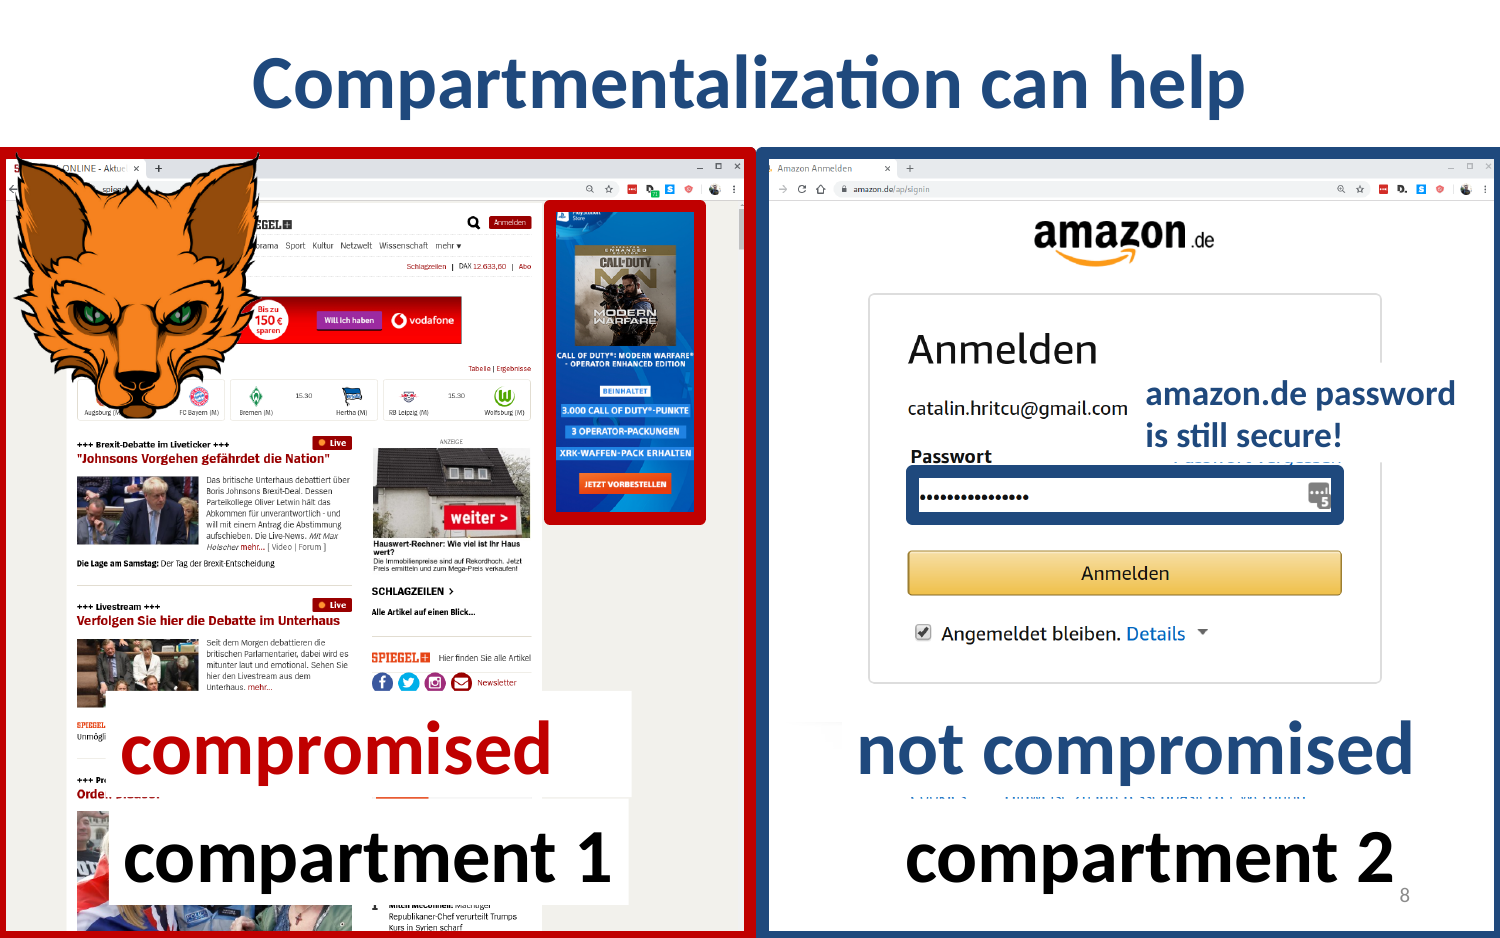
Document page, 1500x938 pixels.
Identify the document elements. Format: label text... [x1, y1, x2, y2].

title Compartmentalization can help [75, 0, 1425, 151]
picture [0, 150, 1500, 938]
